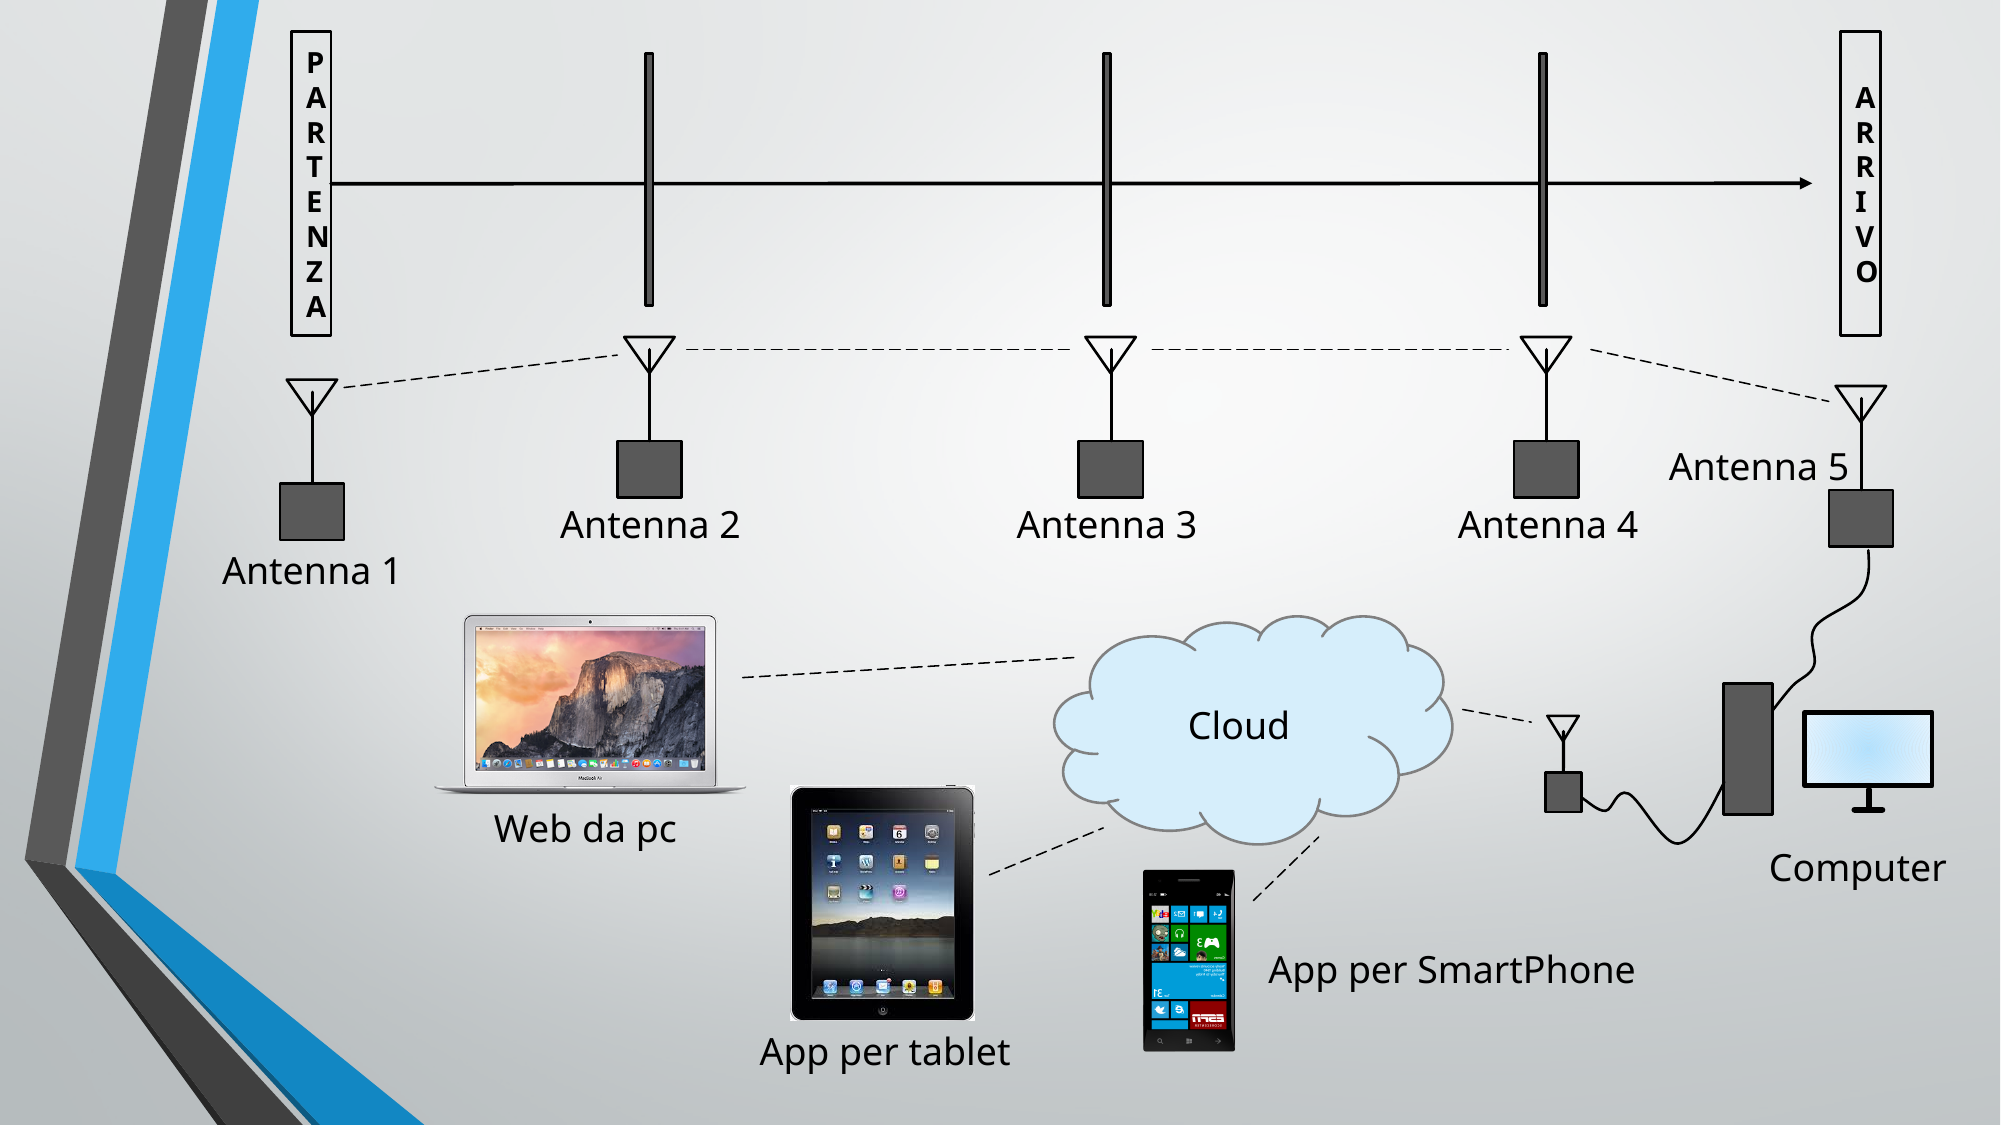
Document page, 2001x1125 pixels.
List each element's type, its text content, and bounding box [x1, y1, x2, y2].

text_box Antenna 1 [207, 539, 279, 600]
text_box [279, 31, 1953, 1082]
